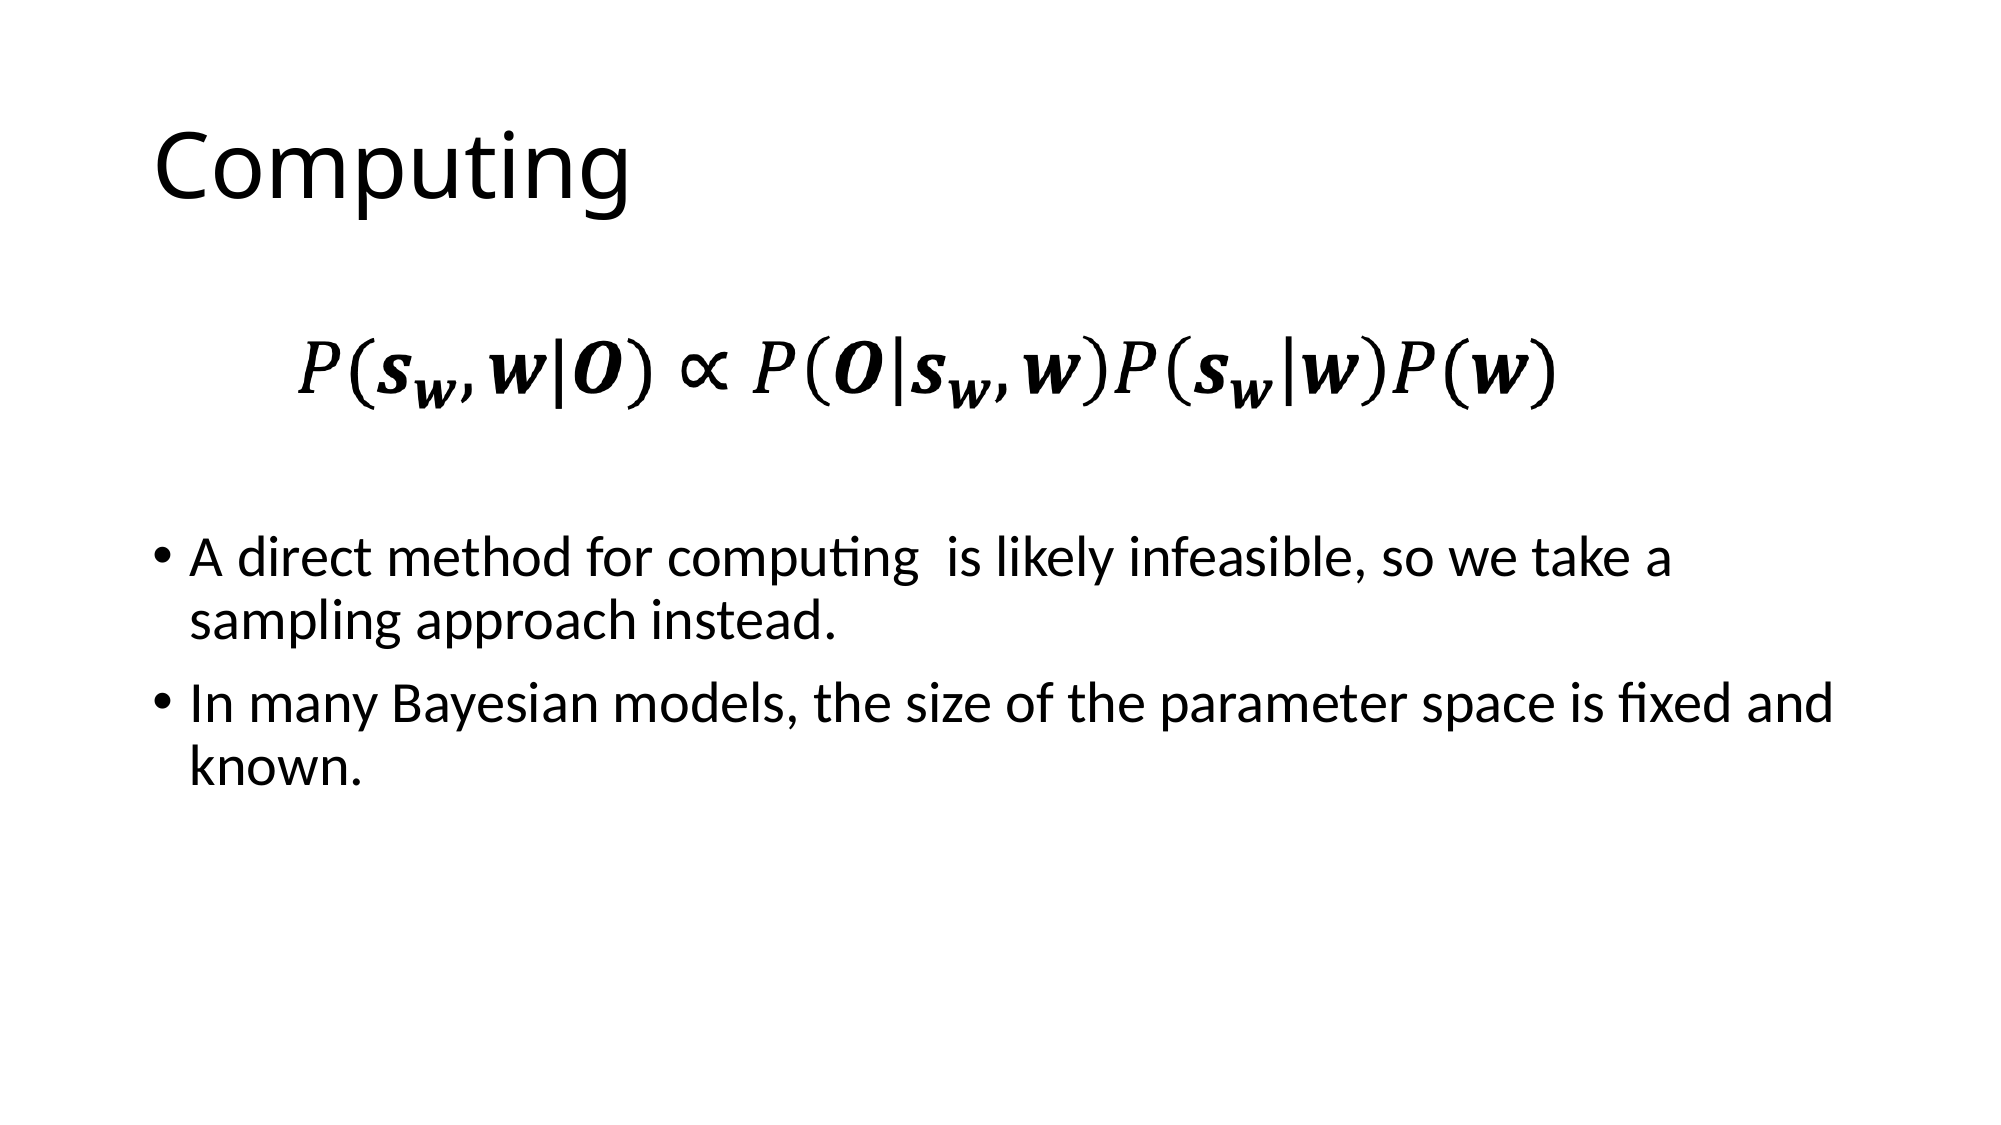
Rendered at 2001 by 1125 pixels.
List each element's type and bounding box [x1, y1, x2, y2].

picture [288, 320, 1564, 441]
text_box [137, 657, 1863, 1125]
